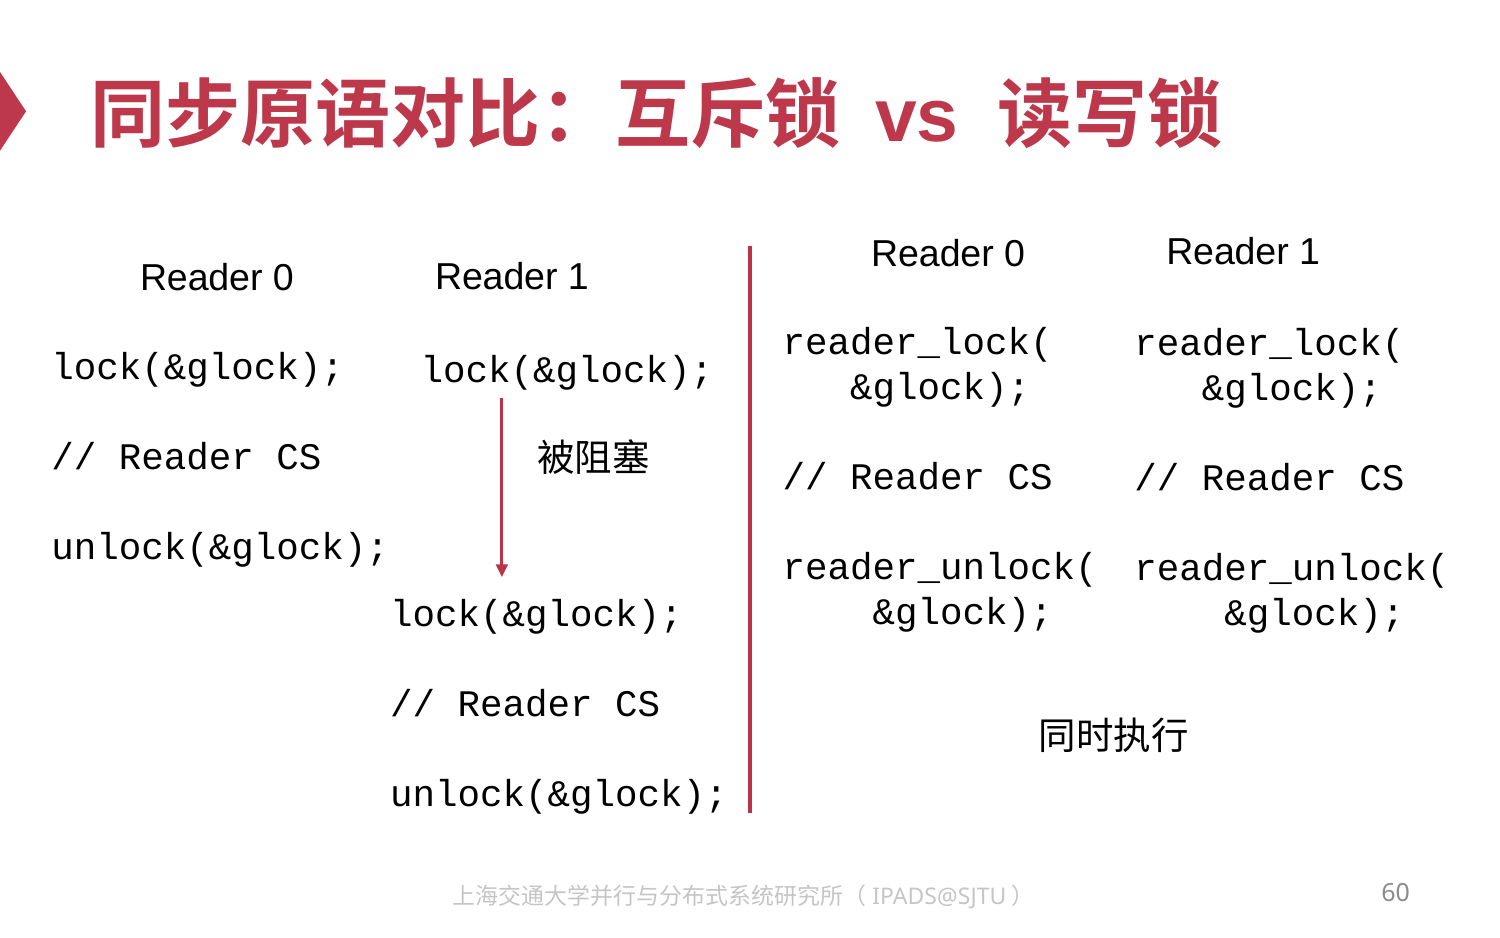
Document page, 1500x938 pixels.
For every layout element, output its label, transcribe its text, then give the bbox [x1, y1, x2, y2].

title 同步原语对比：互斥锁 vs 读写锁 [75, 37, 1425, 186]
text_box reader_lock( &glock); // Reader CS reader_unlock( &glock); [767, 309, 1113, 640]
text_box Reader 0 [856, 221, 1040, 281]
text_box reader_lock( &glock); // Reader CS reader_unlock( &glock); [1119, 310, 1465, 641]
text_box 同时执行 [1023, 704, 1204, 765]
text_box Reader 0 [125, 245, 309, 306]
text_box lock(&glock); // Reader CS unlock(&glock); [36, 334, 404, 575]
text_box 被阻塞 [522, 426, 665, 487]
slide_number 60 [1074, 868, 1425, 919]
text_box lock(&glock); [405, 337, 729, 398]
text_box lock(&glock); // Reader CS unlock(&glock); [375, 581, 743, 822]
text_box Reader 1 [420, 244, 604, 304]
footer 上海交通大学并行与分布式系统研究所（IPADS@SJTU） [418, 870, 1069, 921]
text_box Reader 1 [1151, 219, 1335, 280]
